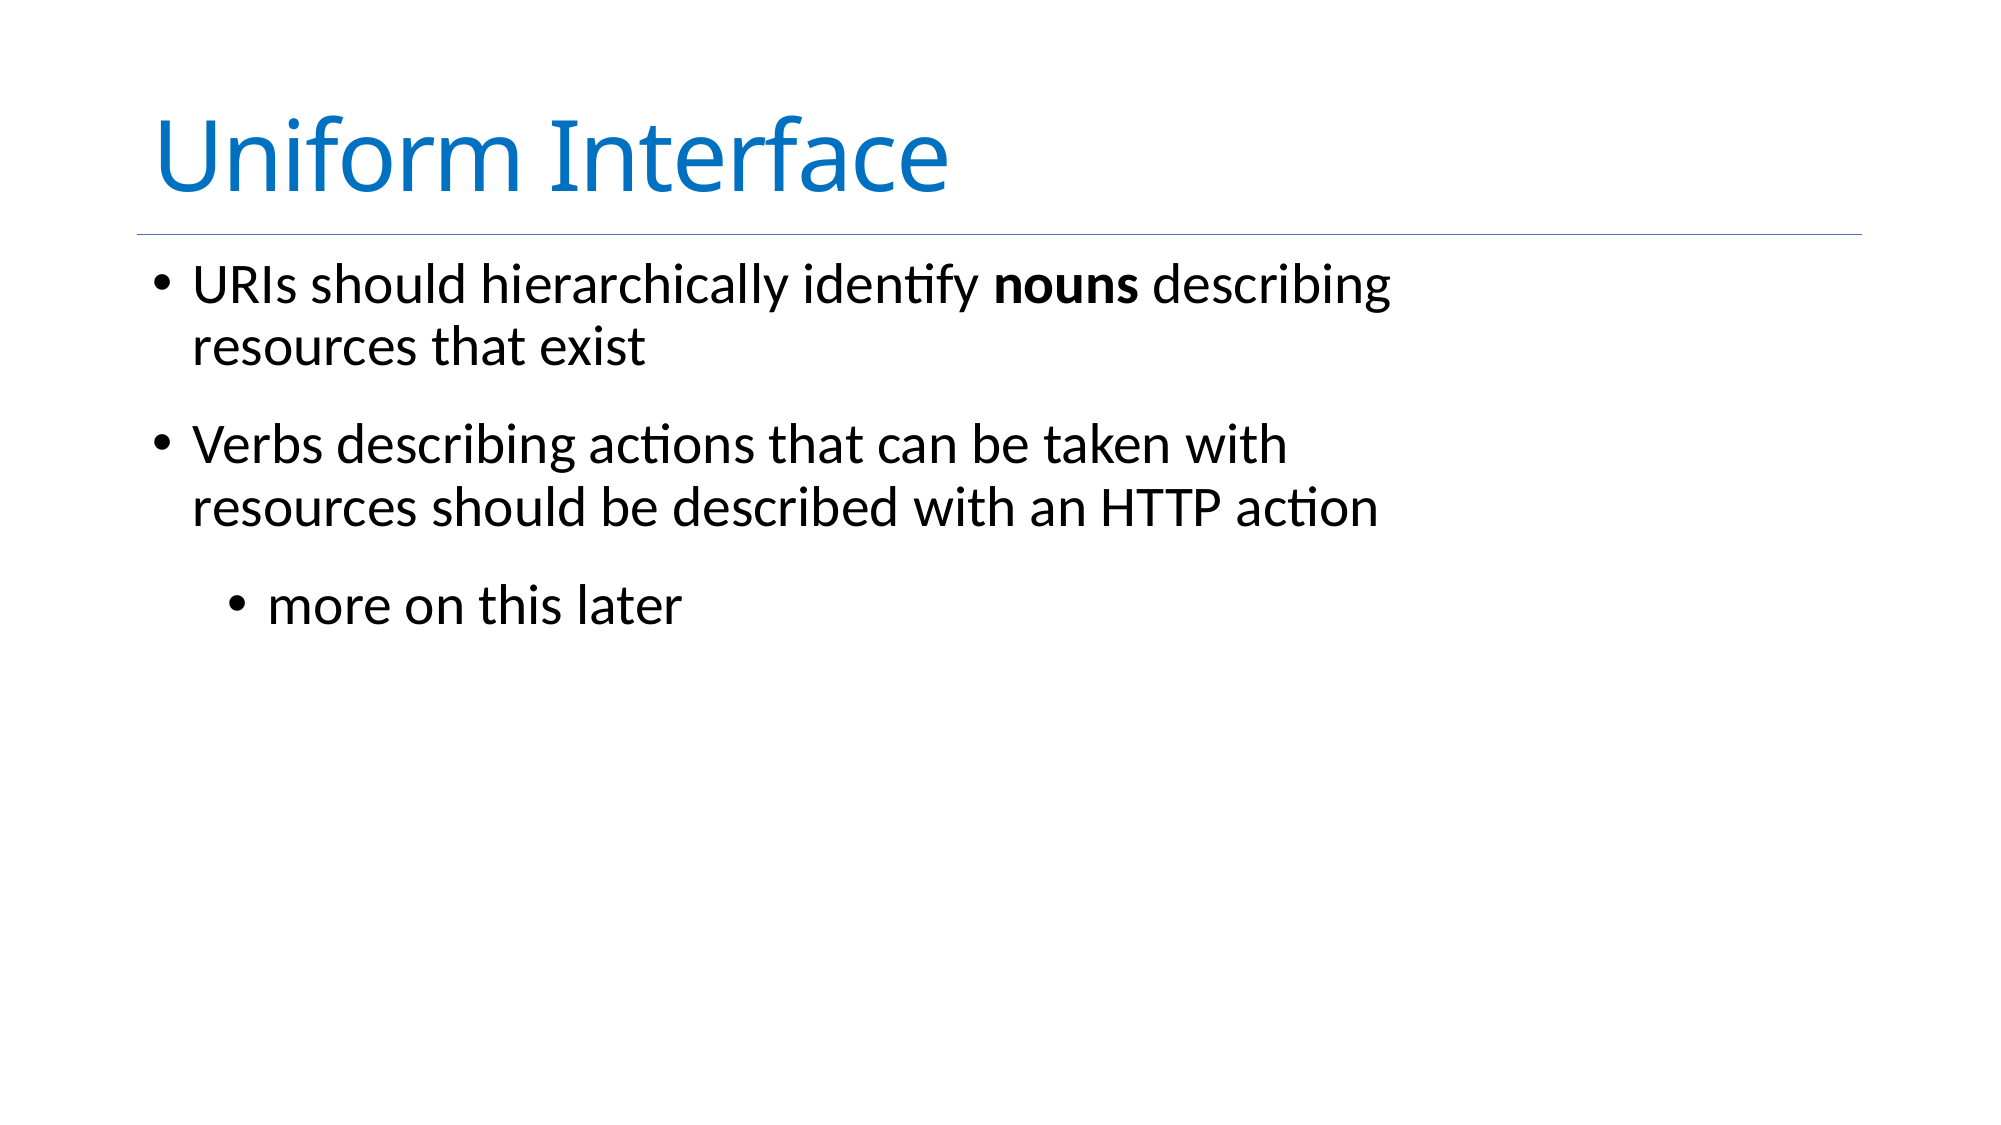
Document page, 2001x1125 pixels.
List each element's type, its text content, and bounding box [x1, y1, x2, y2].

list URIs should hierarchically identify nouns describing resources that exist Verbs describing actions that can be taken with resources should be described with an HTTP action more on this later [137, 246, 1432, 960]
title Uniform Interface [137, 3, 1863, 221]
